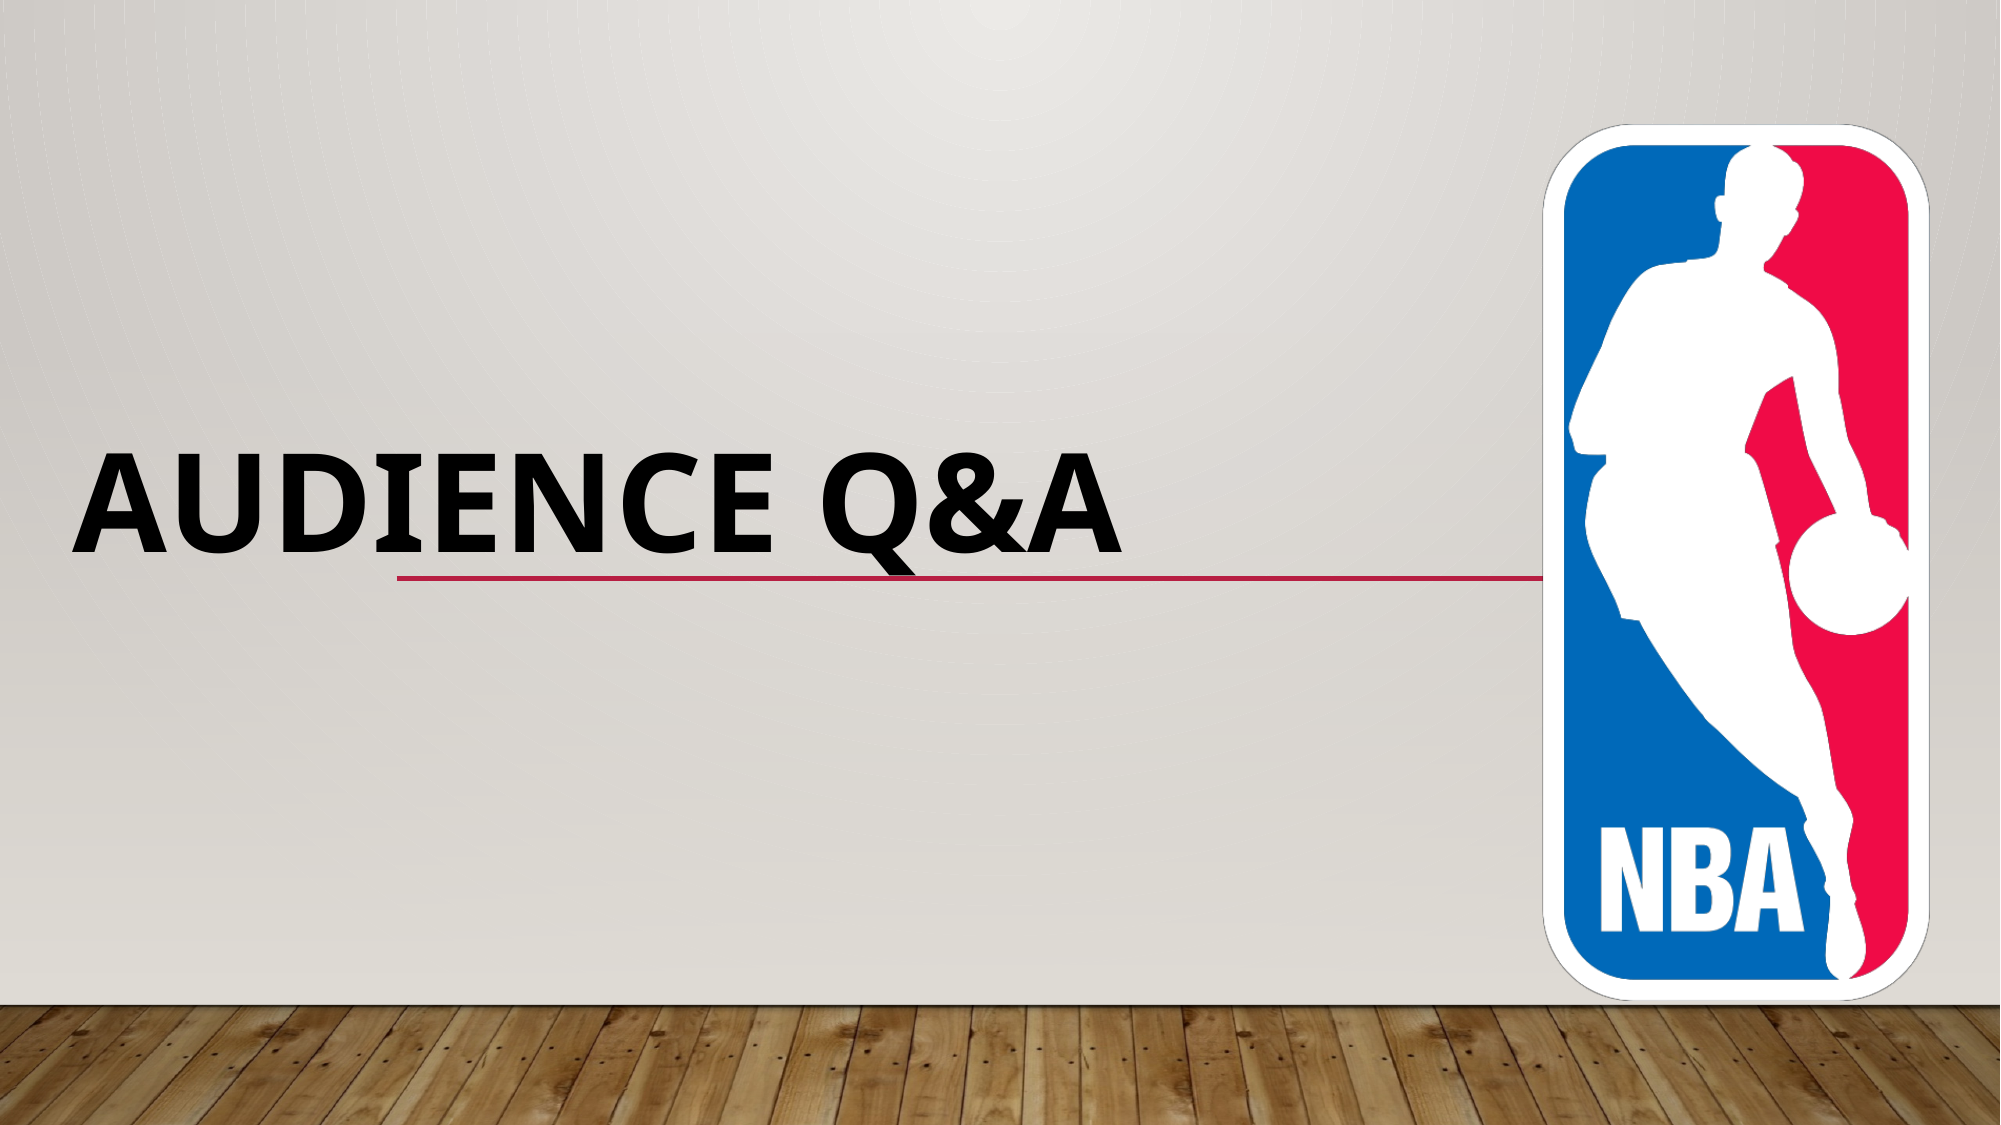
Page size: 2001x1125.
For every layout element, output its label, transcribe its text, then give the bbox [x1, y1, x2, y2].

picture [1541, 124, 1931, 1001]
picture [0, 1005, 2000, 1125]
title Audience q&A [57, 48, 1574, 583]
